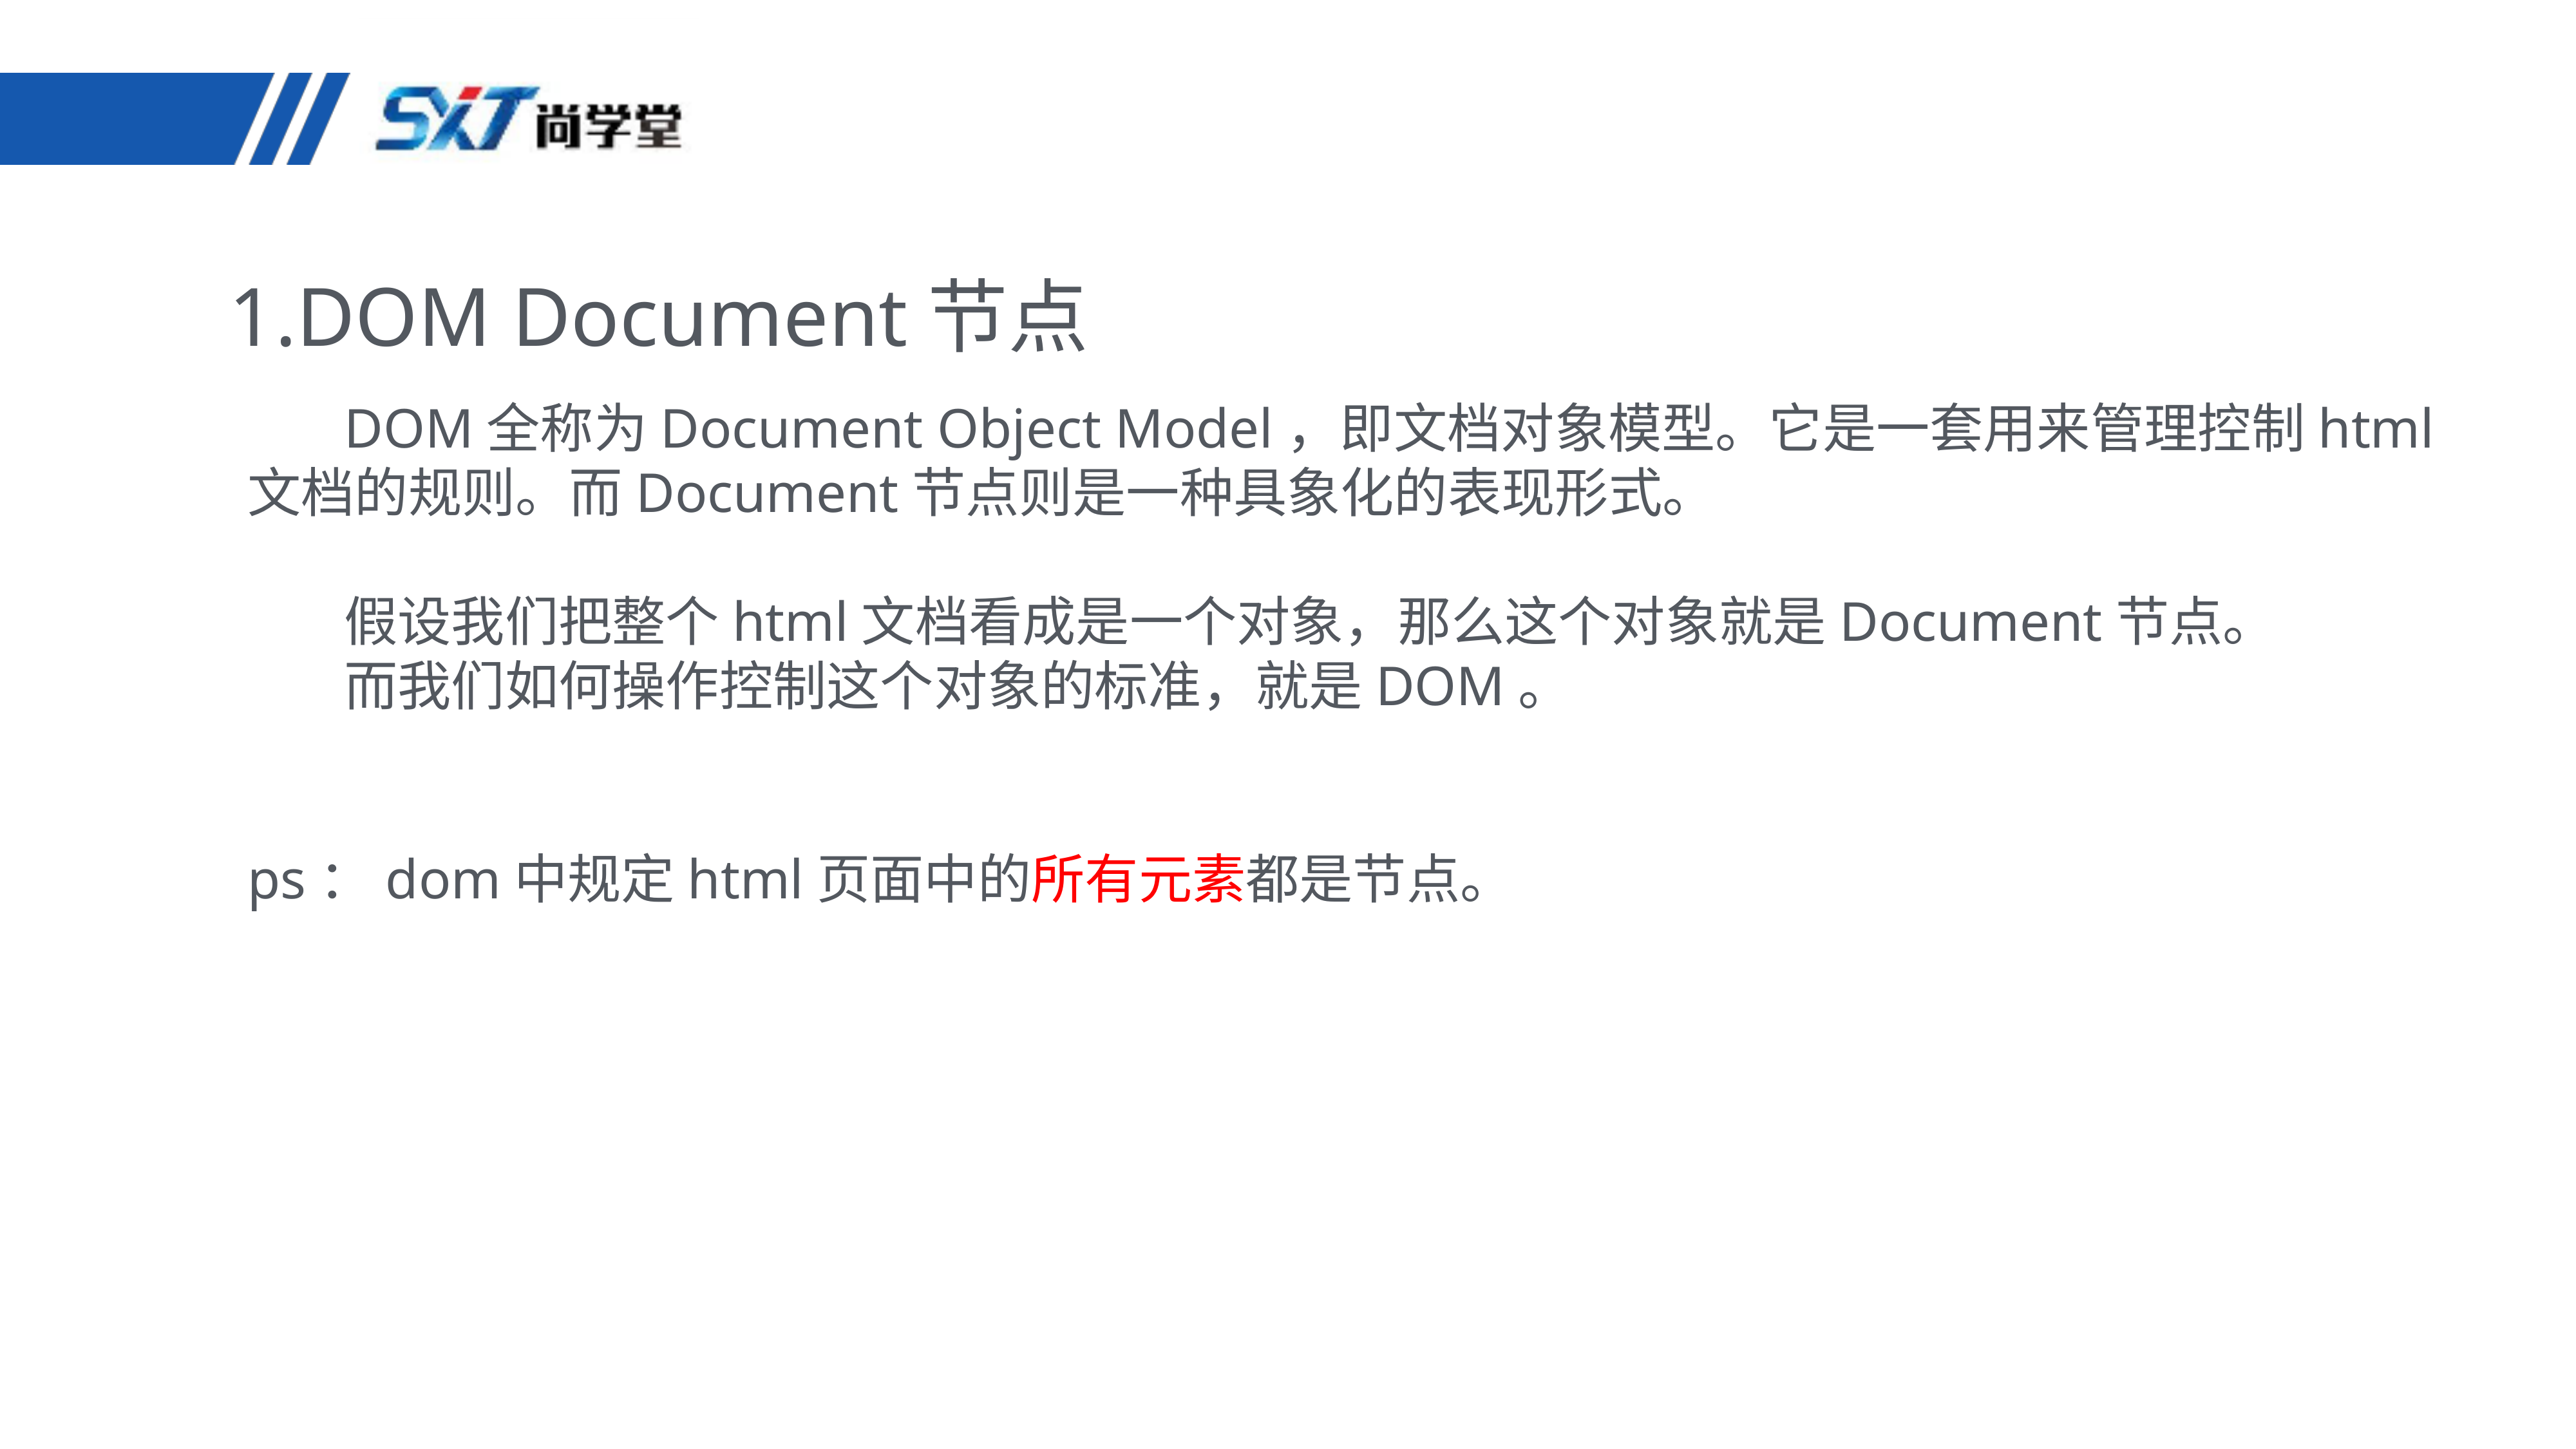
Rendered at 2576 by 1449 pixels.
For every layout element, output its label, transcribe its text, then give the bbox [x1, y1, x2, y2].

picture [0, 73, 350, 165]
text_box DOM全称为Document Object Model，即文档对象模型。它是一套用来管理控制html文档的规则。而Document节点则是一种具象化的表现形式。 假设我们把整个html文档看成是一个对象，那么这个对象就是Document节点。 而我们如何操作控制这个对象的标准，就是DOM。 ps：dom中规定html页面中的所有元素都是节点。 [238, 390, 2498, 914]
picture [359, 17, 699, 242]
text_box 1.DOM Document节点 [223, 241, 2353, 368]
